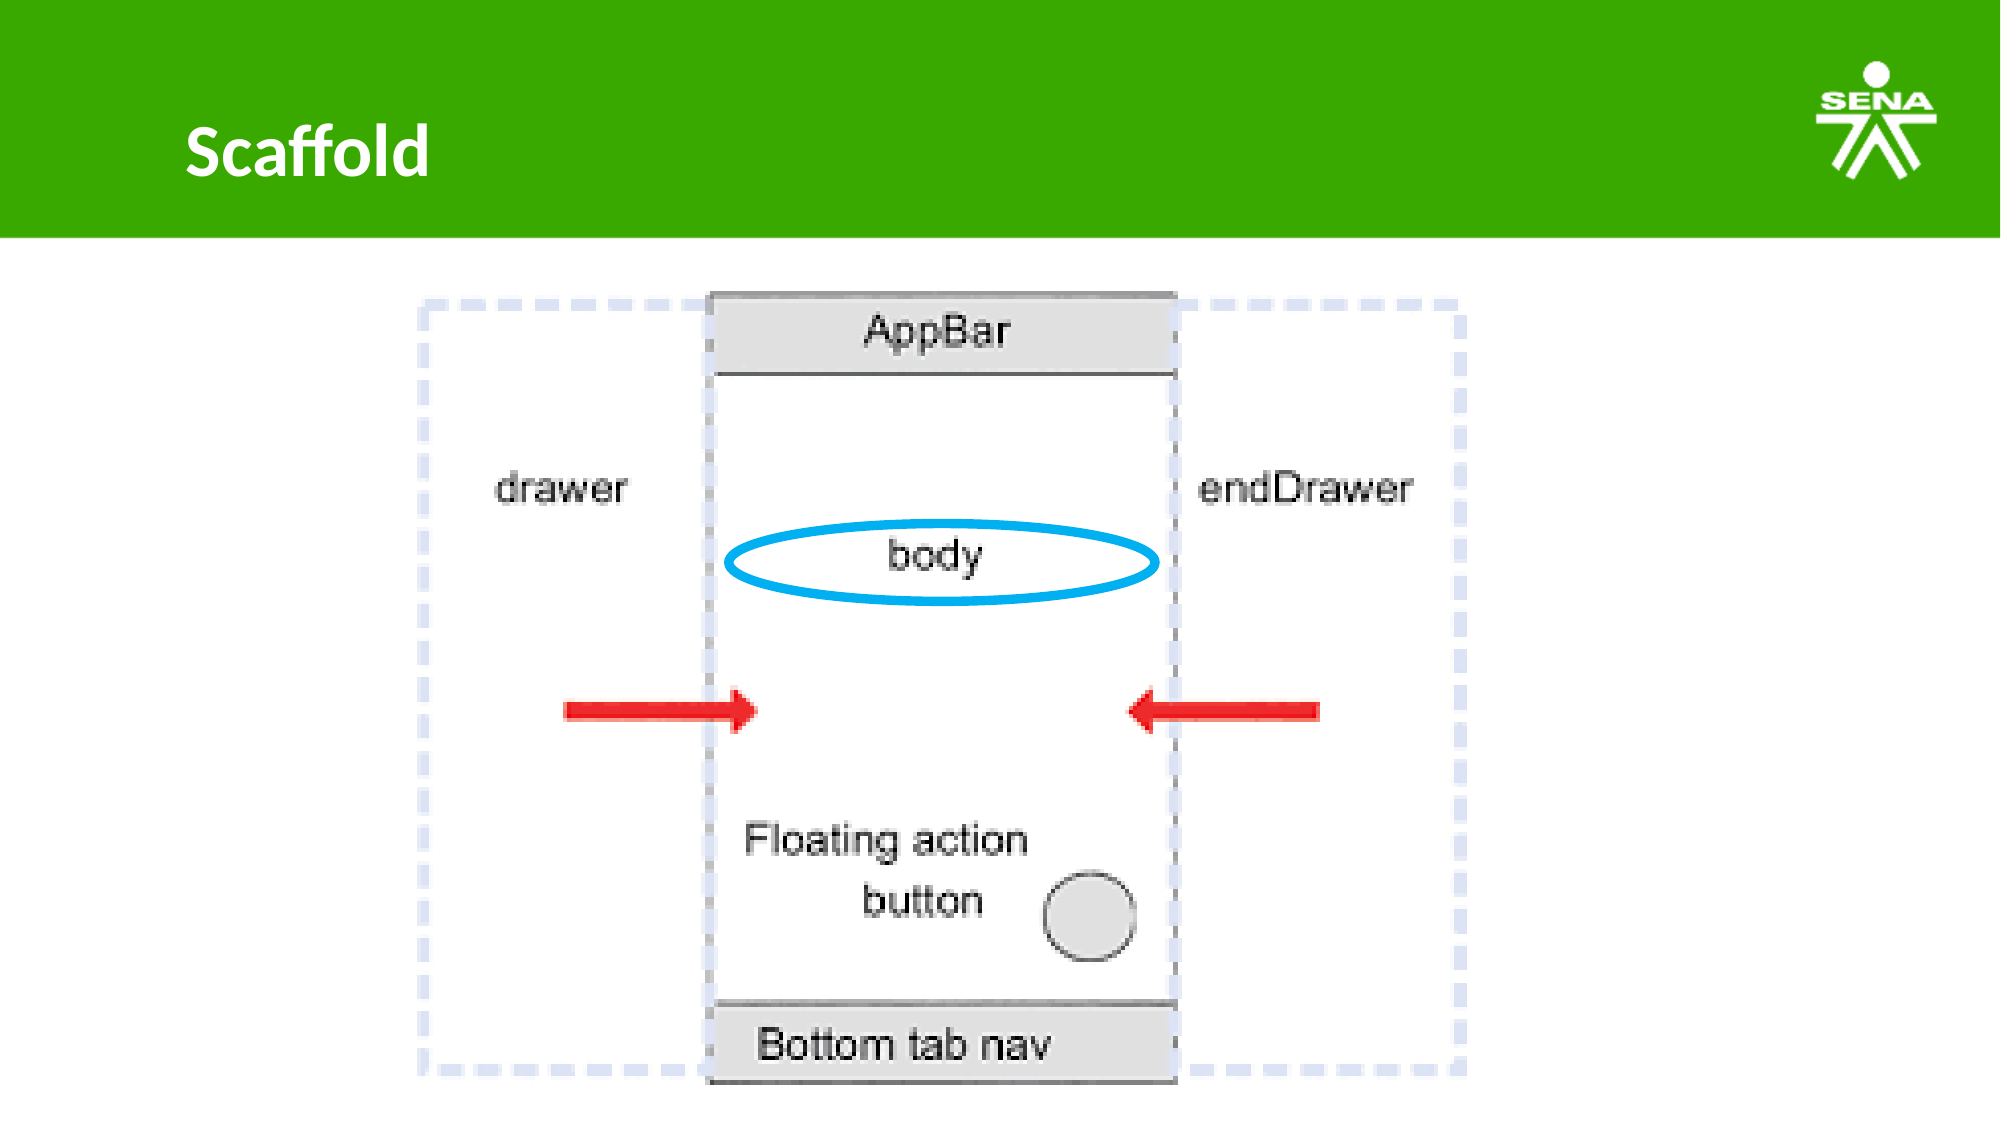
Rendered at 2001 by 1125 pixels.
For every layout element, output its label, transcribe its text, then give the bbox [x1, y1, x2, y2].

text_box Scaffold [96, 34, 1822, 252]
picture [0, 0, 2001, 1125]
